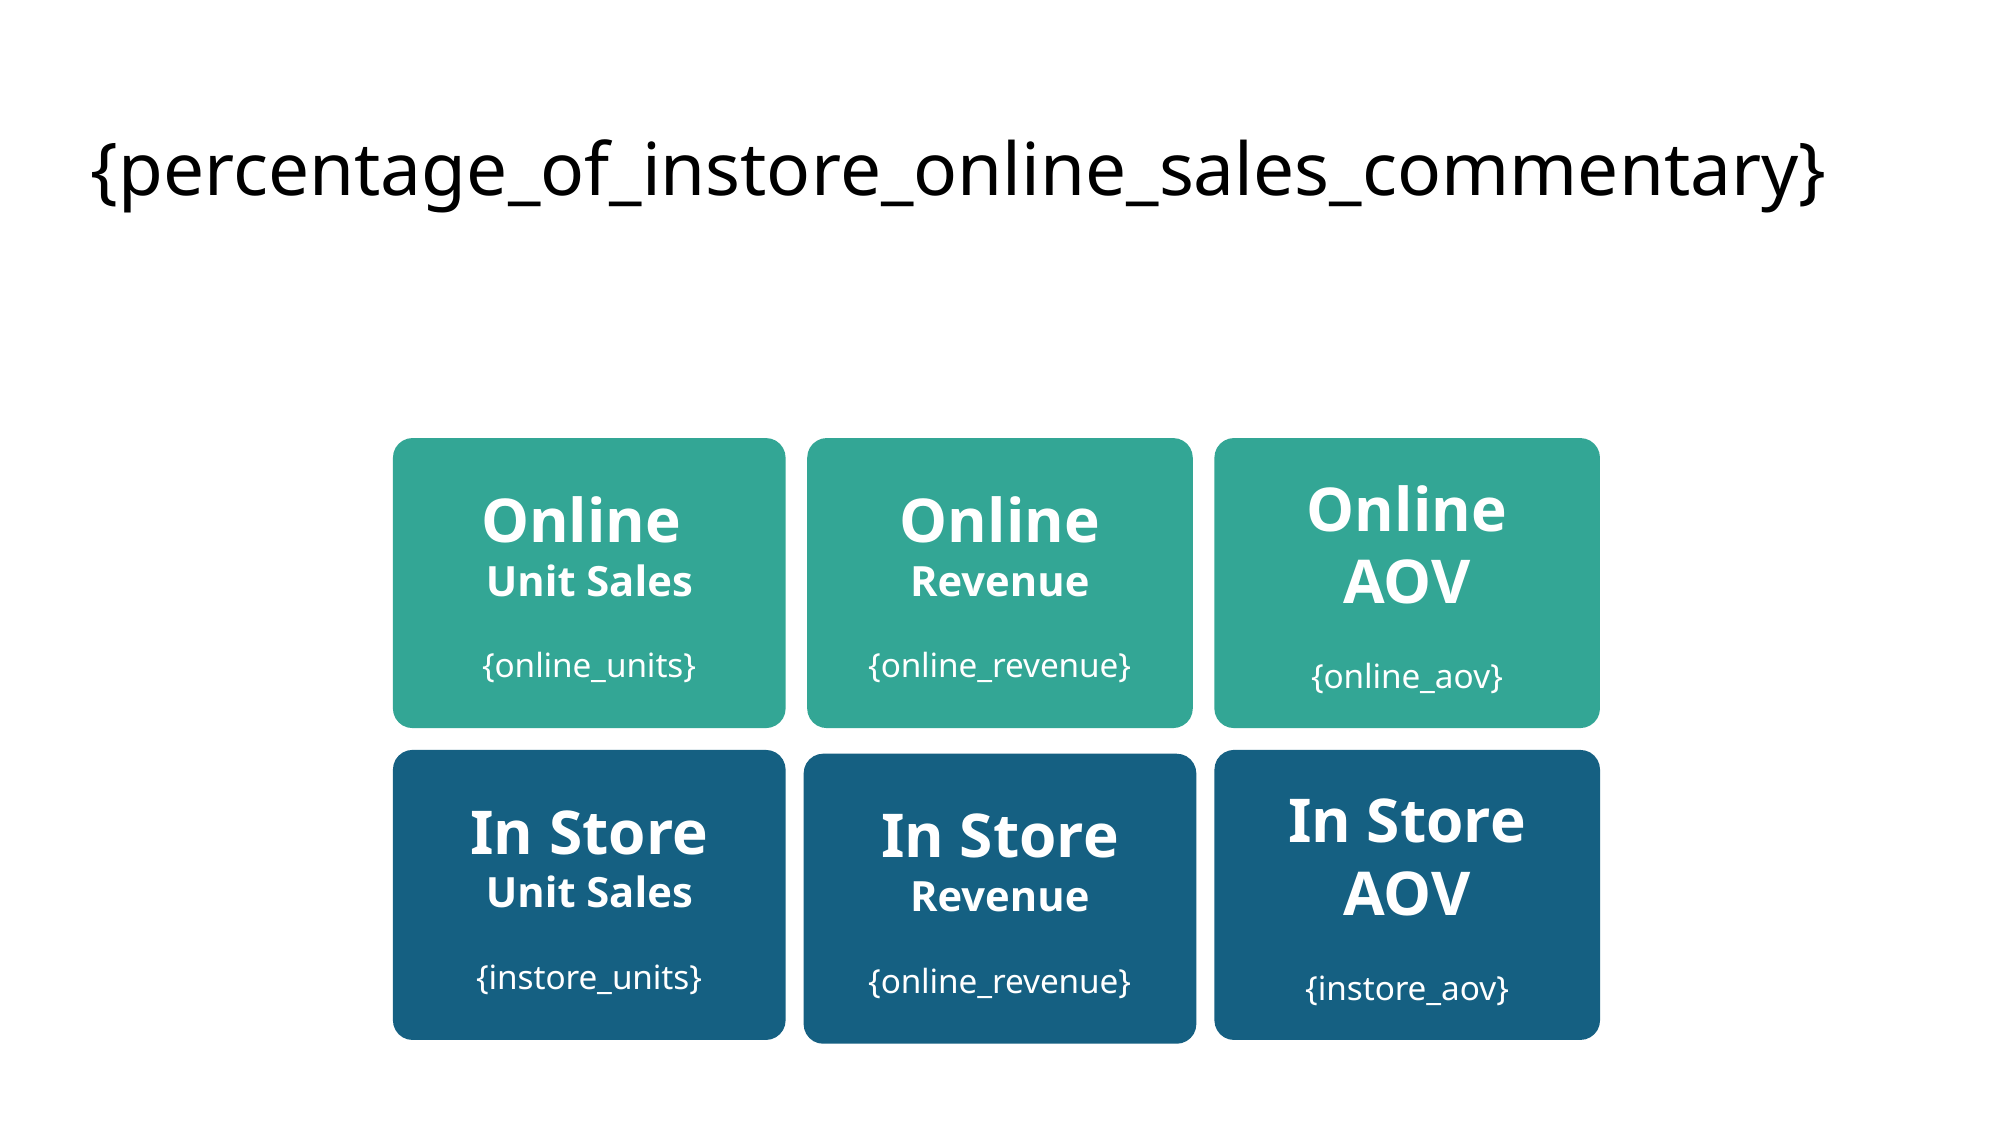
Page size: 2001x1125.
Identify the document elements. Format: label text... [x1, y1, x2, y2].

text_box Online Unit Sales {online_units} [392, 438, 786, 729]
text_box In Store Revenue {online_revenue} [803, 753, 1197, 1044]
text_box Online Revenue {online_revenue} [807, 438, 1193, 729]
text_box In Store Unit Sales {instore_units} [392, 749, 786, 1040]
text_box Online AOV {online_aov} [1214, 438, 1600, 729]
text_box In Store AOV {instore_aov} [1214, 749, 1601, 1040]
title {percentage_of_instore_online_sales_commentary} [90, 132, 1836, 320]
